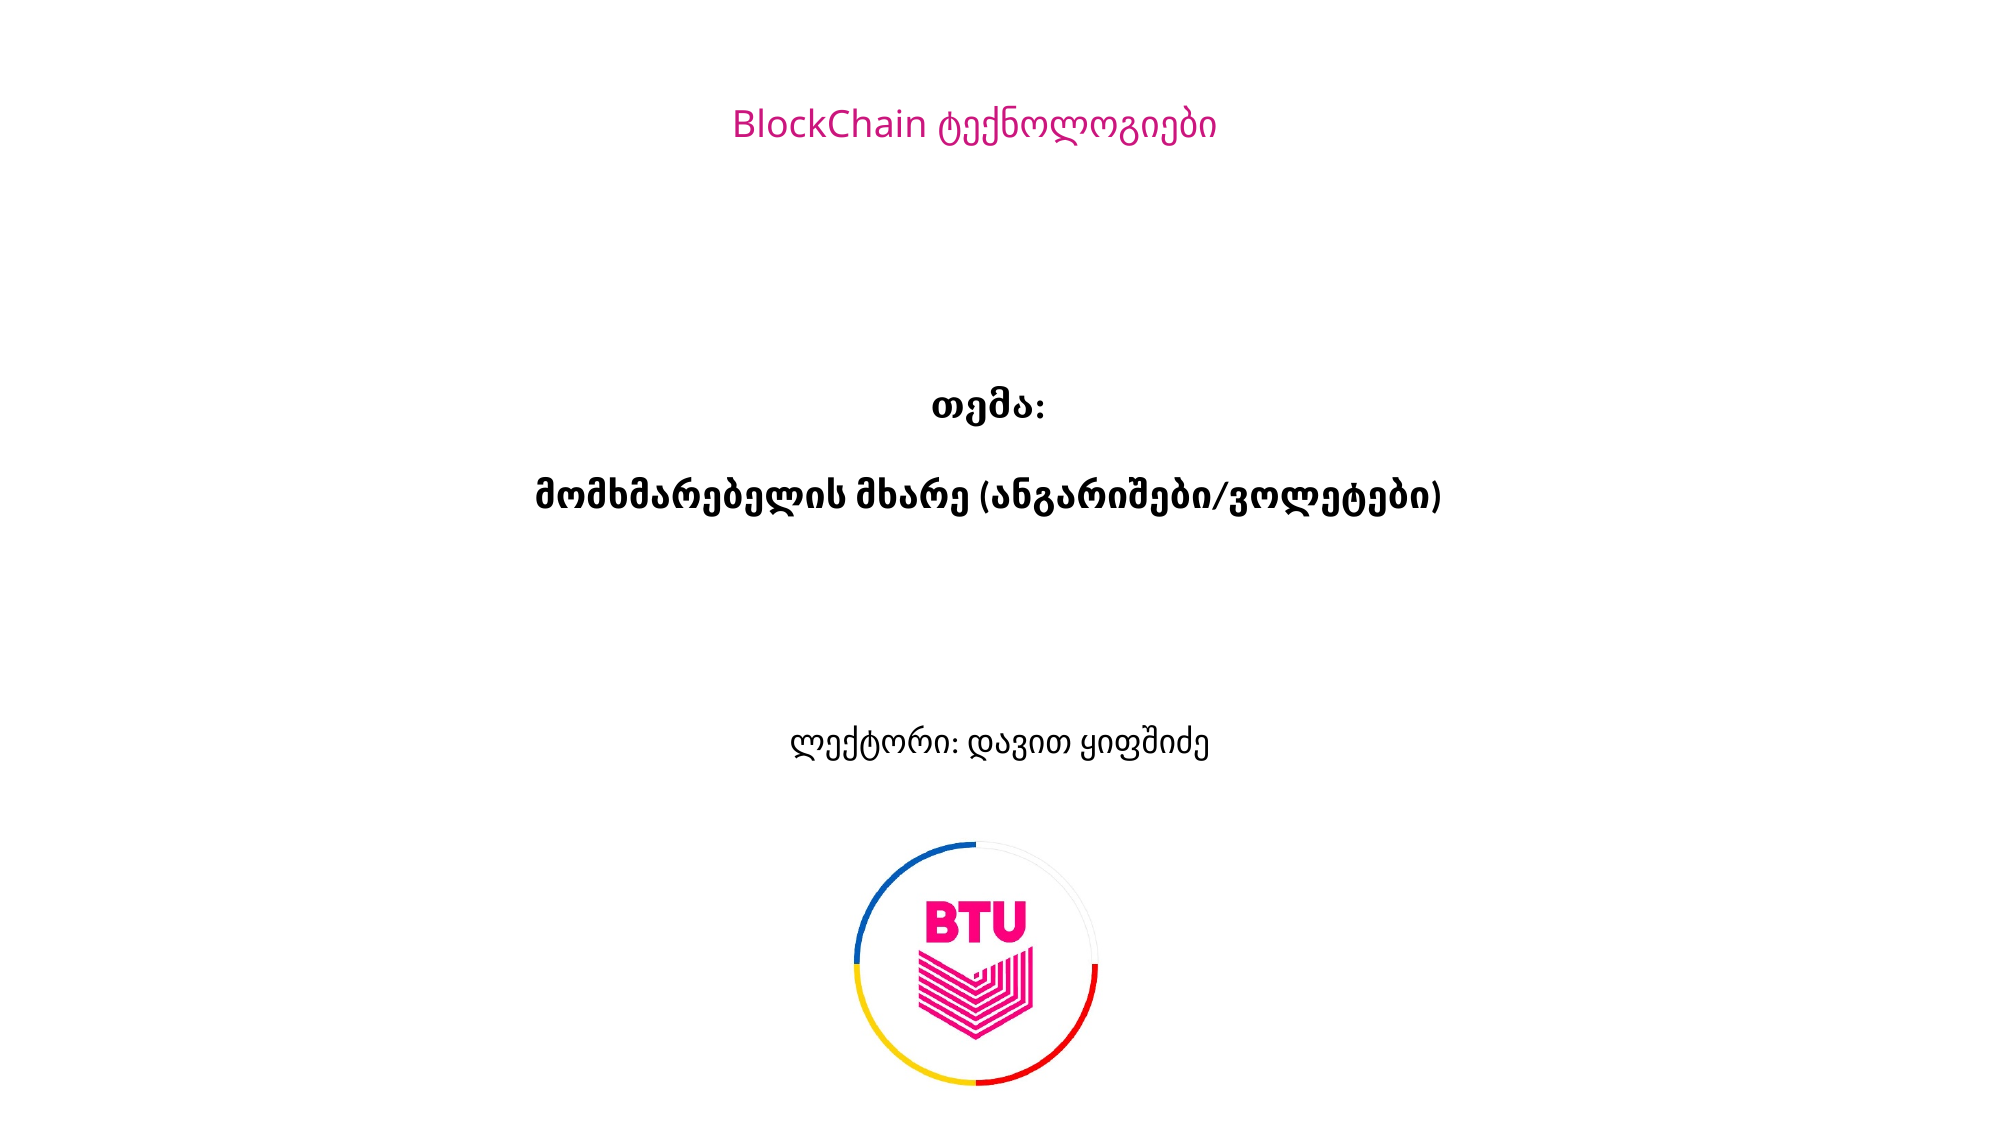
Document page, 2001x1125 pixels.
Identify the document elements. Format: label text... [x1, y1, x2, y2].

text_box ლექტორი: დავით ყიფშიძე [774, 712, 1297, 768]
picture [839, 827, 1111, 1099]
text_box თემა: მომხმარებელის მხარე (ანგარიშები/ვოლეტები) [403, 373, 1574, 524]
text_box BlockChain ტექნოლოგიები [717, 92, 1242, 153]
